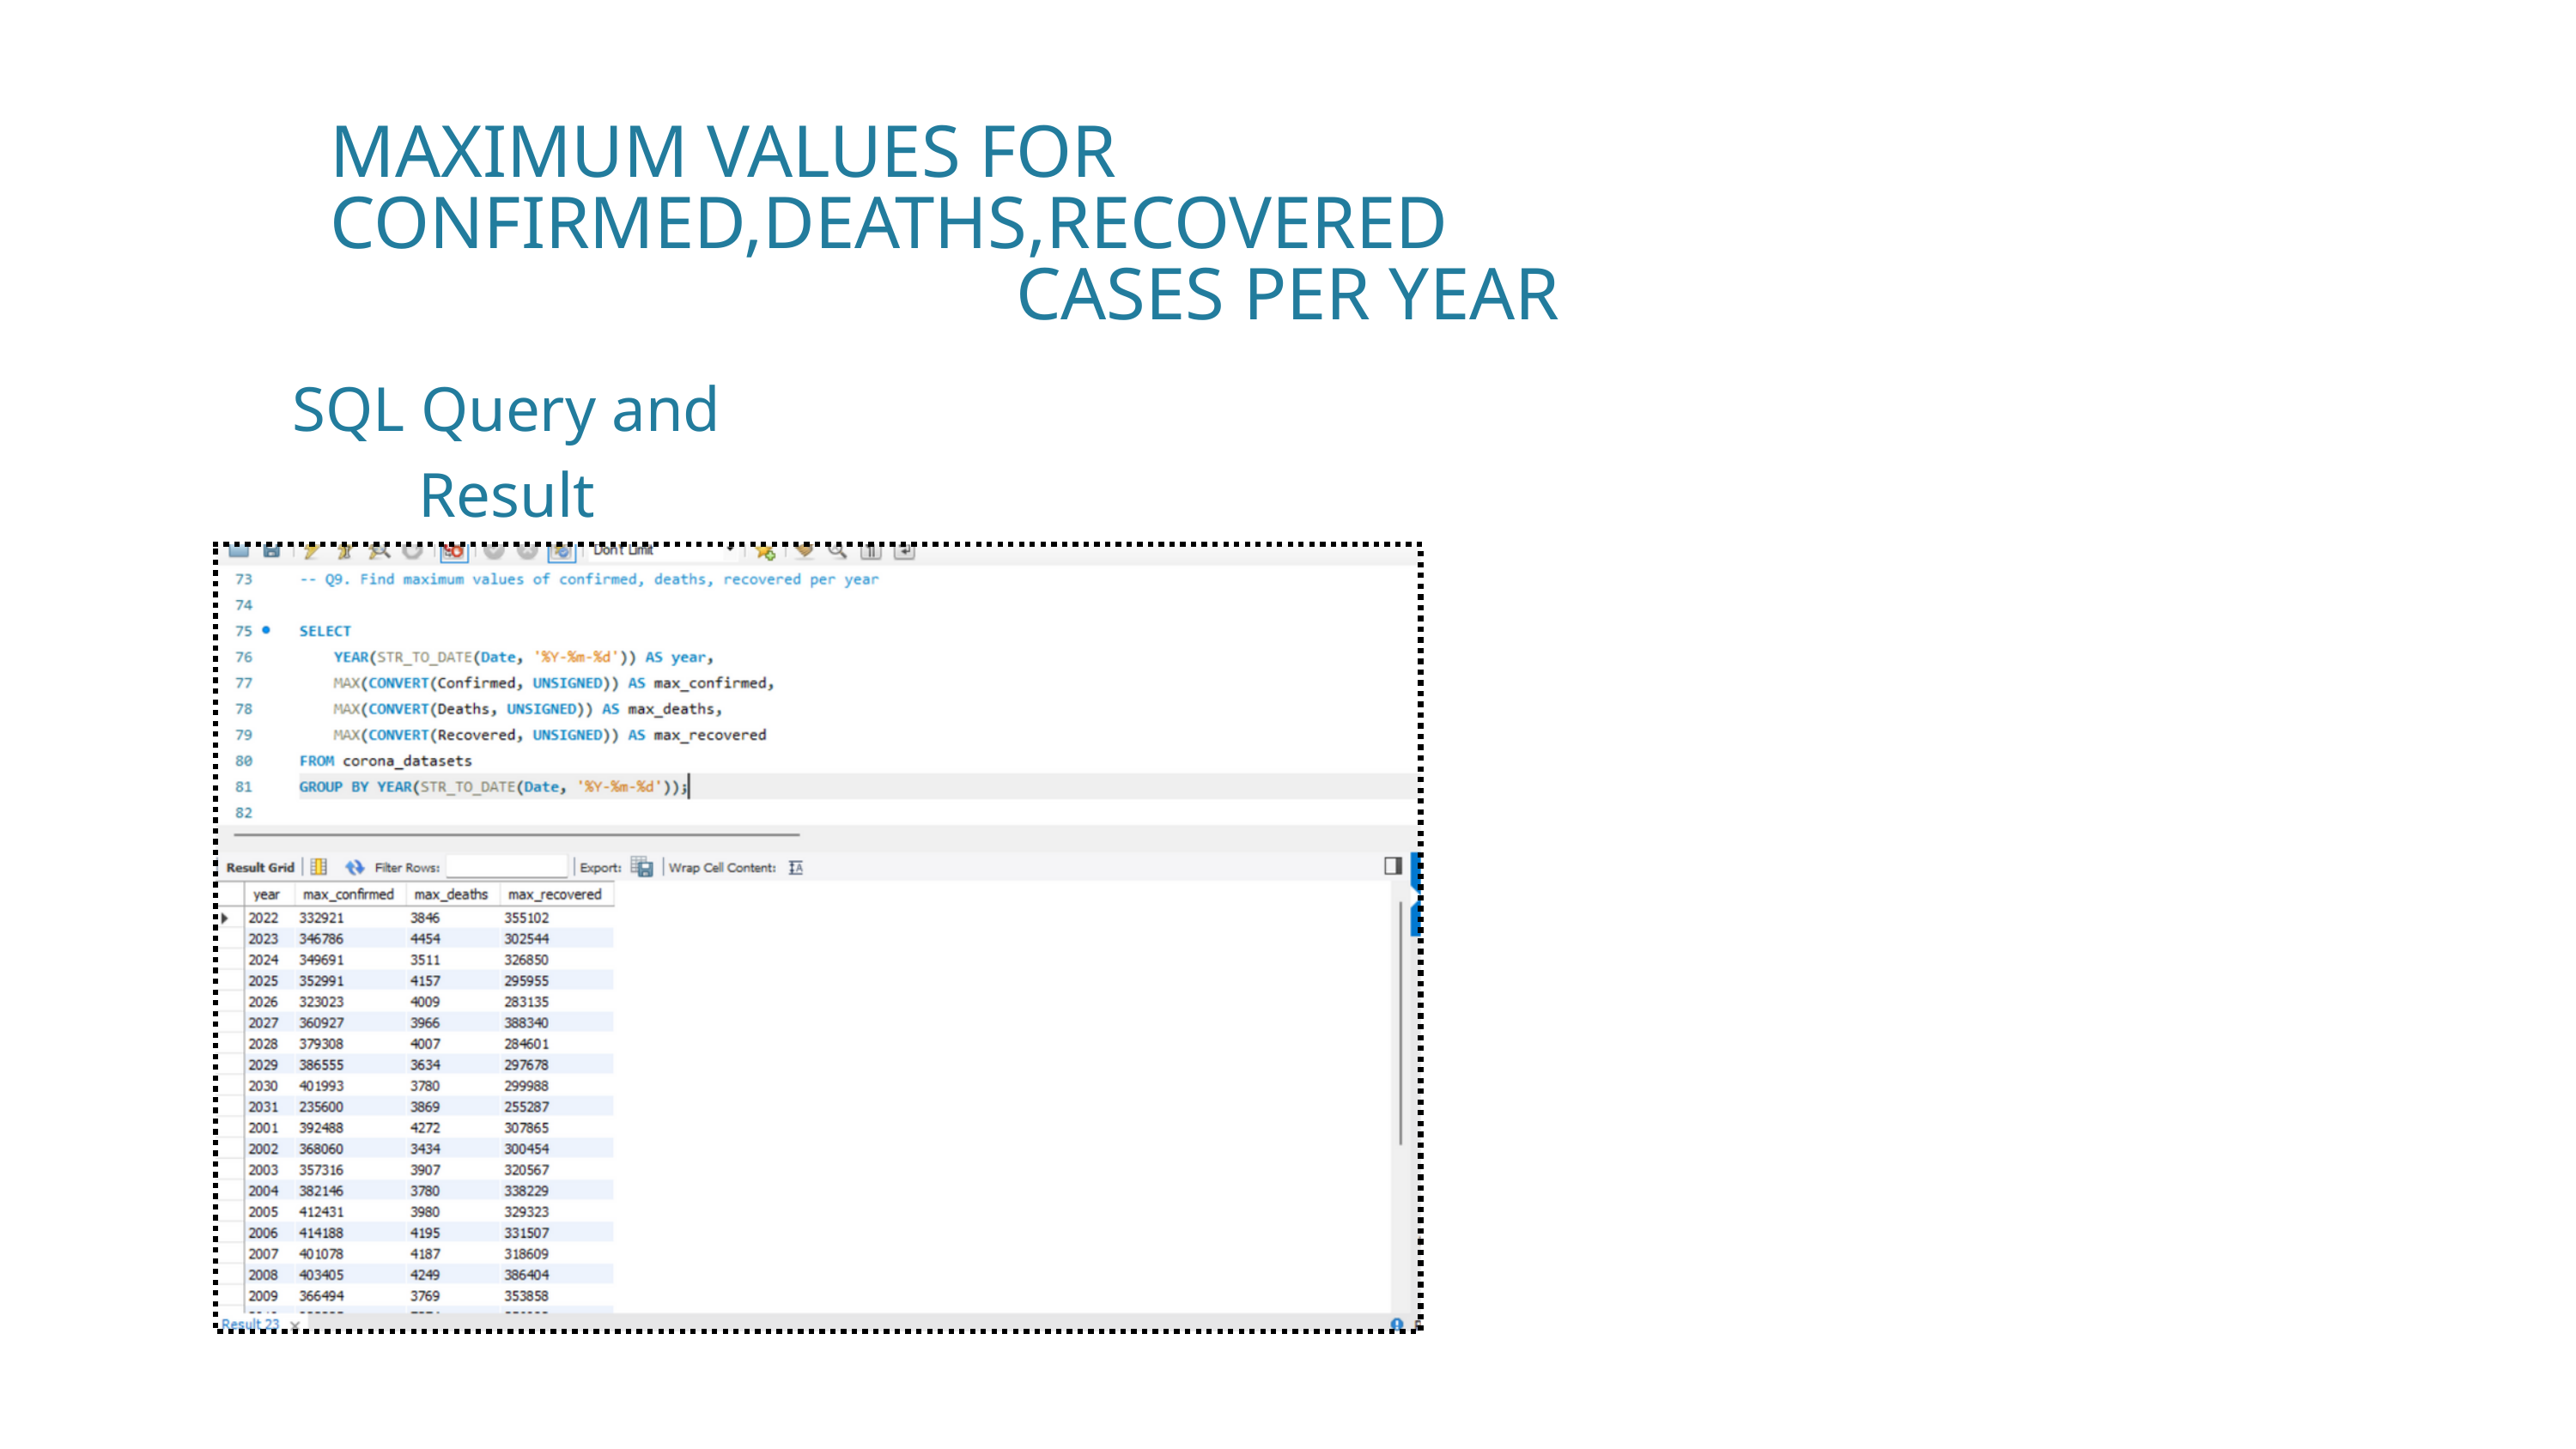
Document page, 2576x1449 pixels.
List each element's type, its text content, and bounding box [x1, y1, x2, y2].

text_box MAXIMUM VALUES FOR CONFIRMED,DEATHS,RECOVERED CASES PER YEAR [330, 119, 2246, 335]
text_box SQL Query and Result [215, 358, 799, 530]
text_box [215, 544, 1421, 1331]
